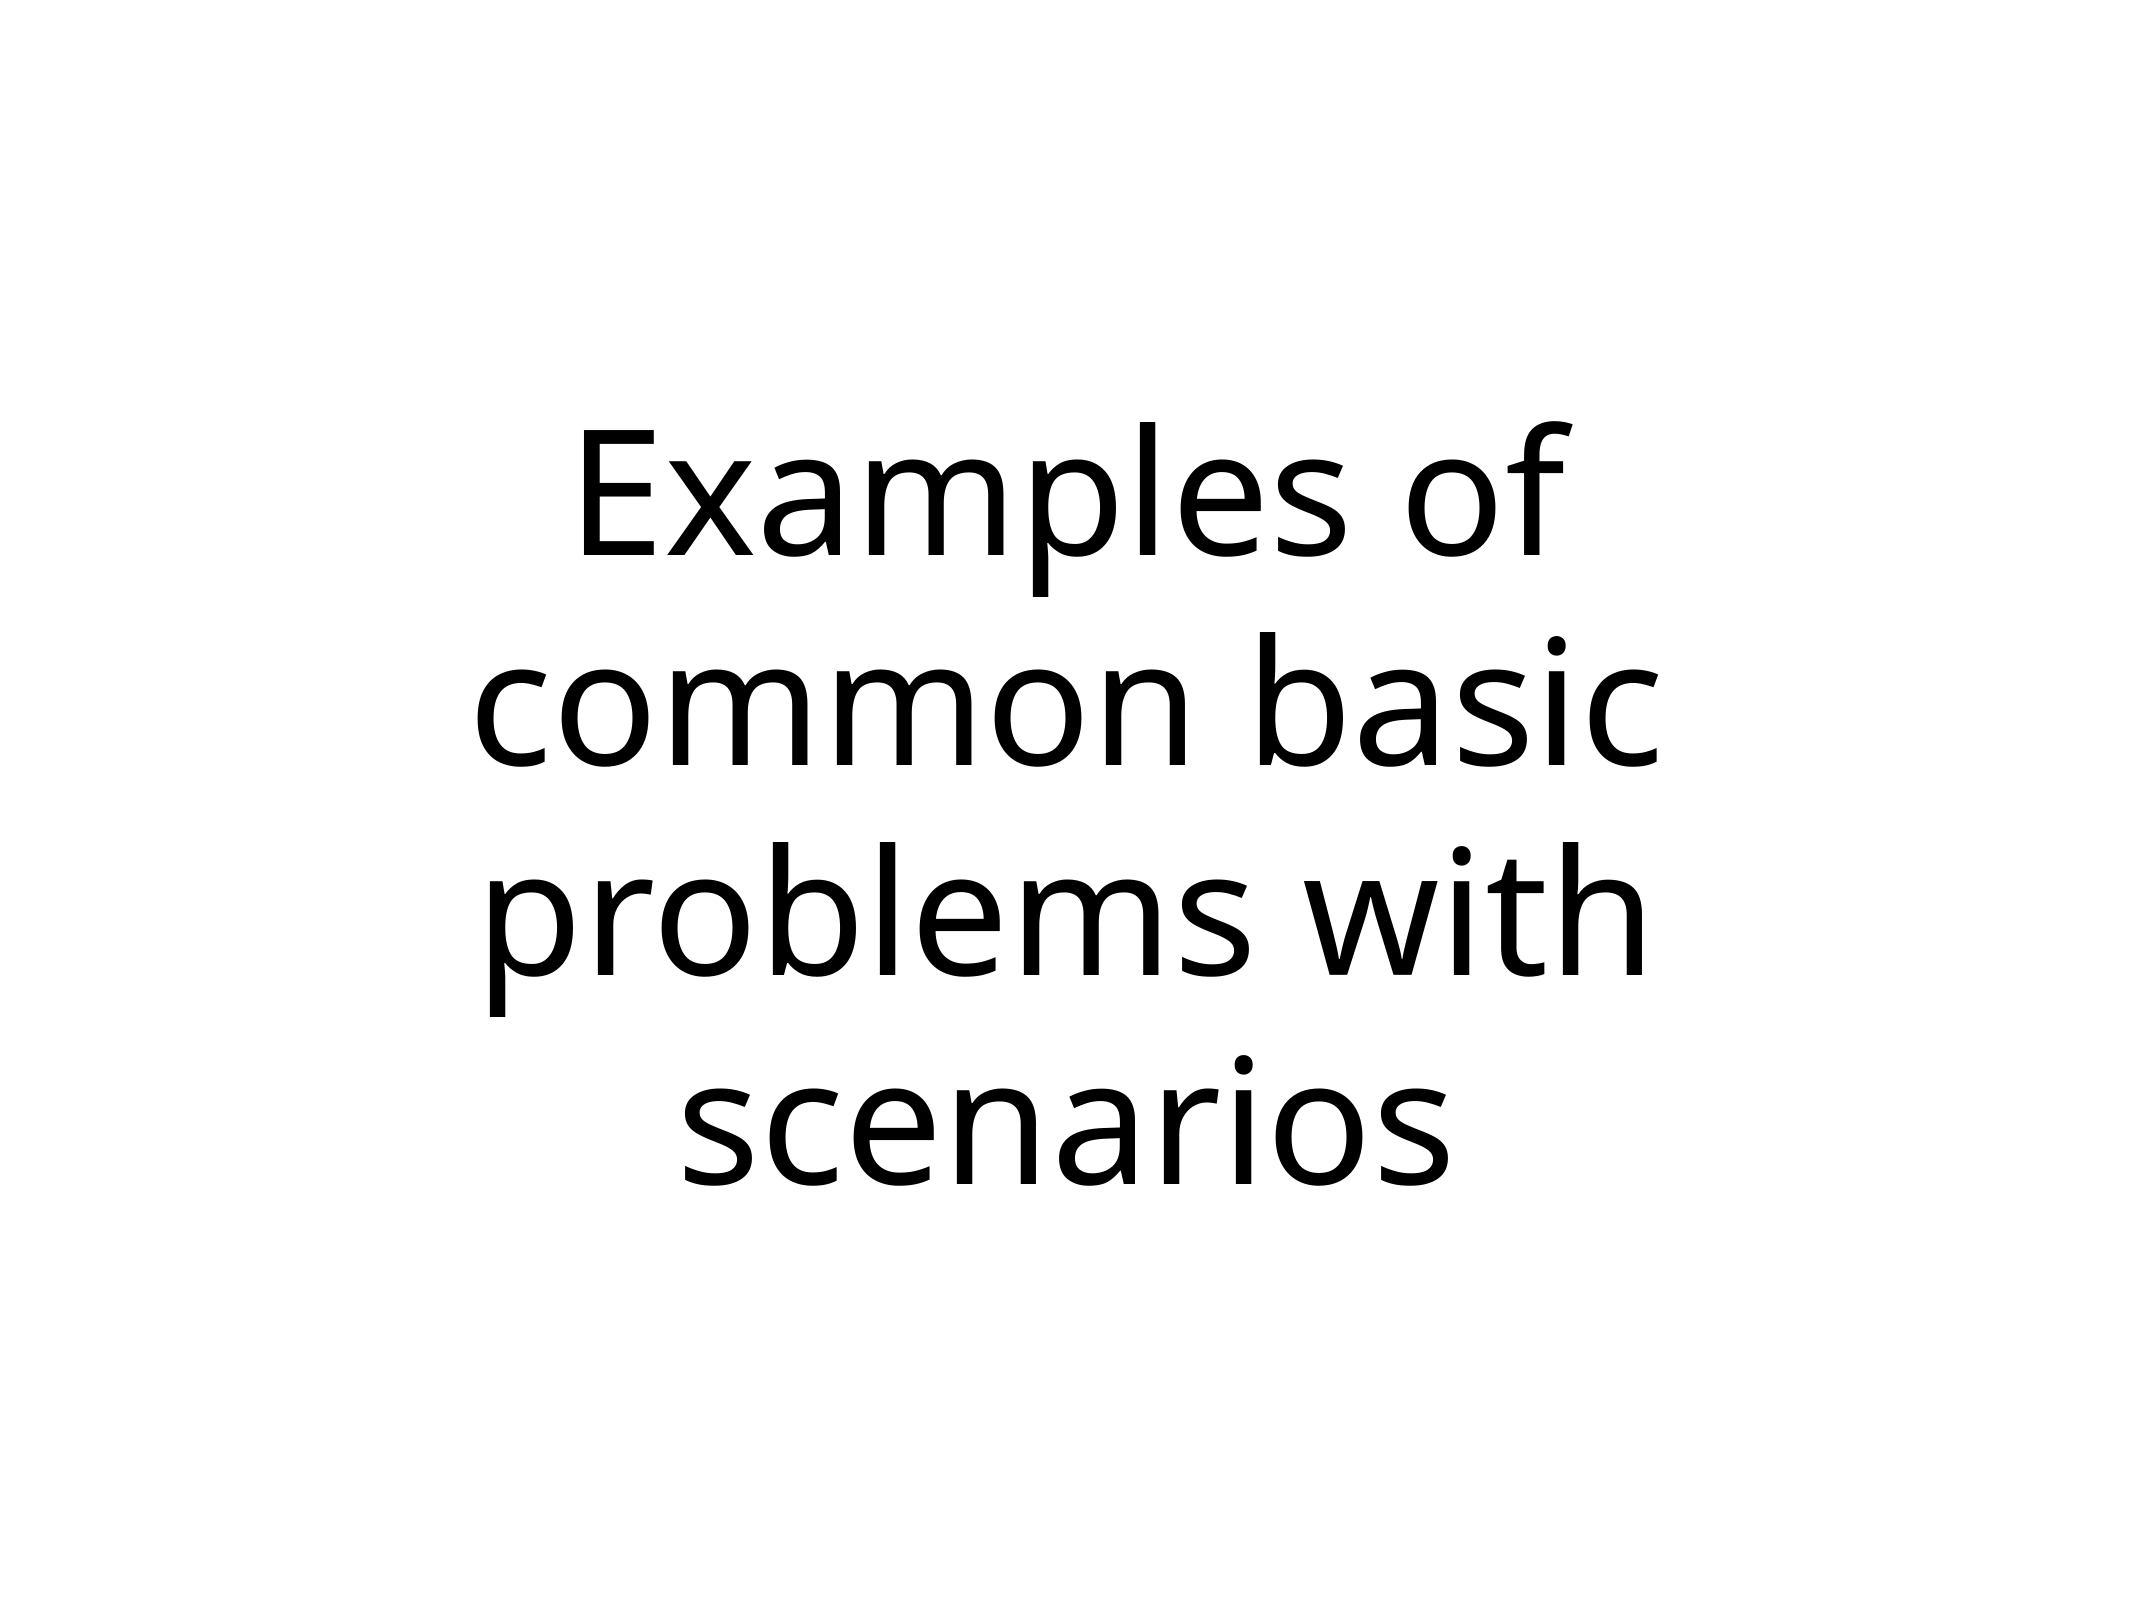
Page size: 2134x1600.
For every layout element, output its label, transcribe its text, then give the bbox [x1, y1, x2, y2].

title Examples of common basic problems with scenarios [207, 486, 1926, 1113]
